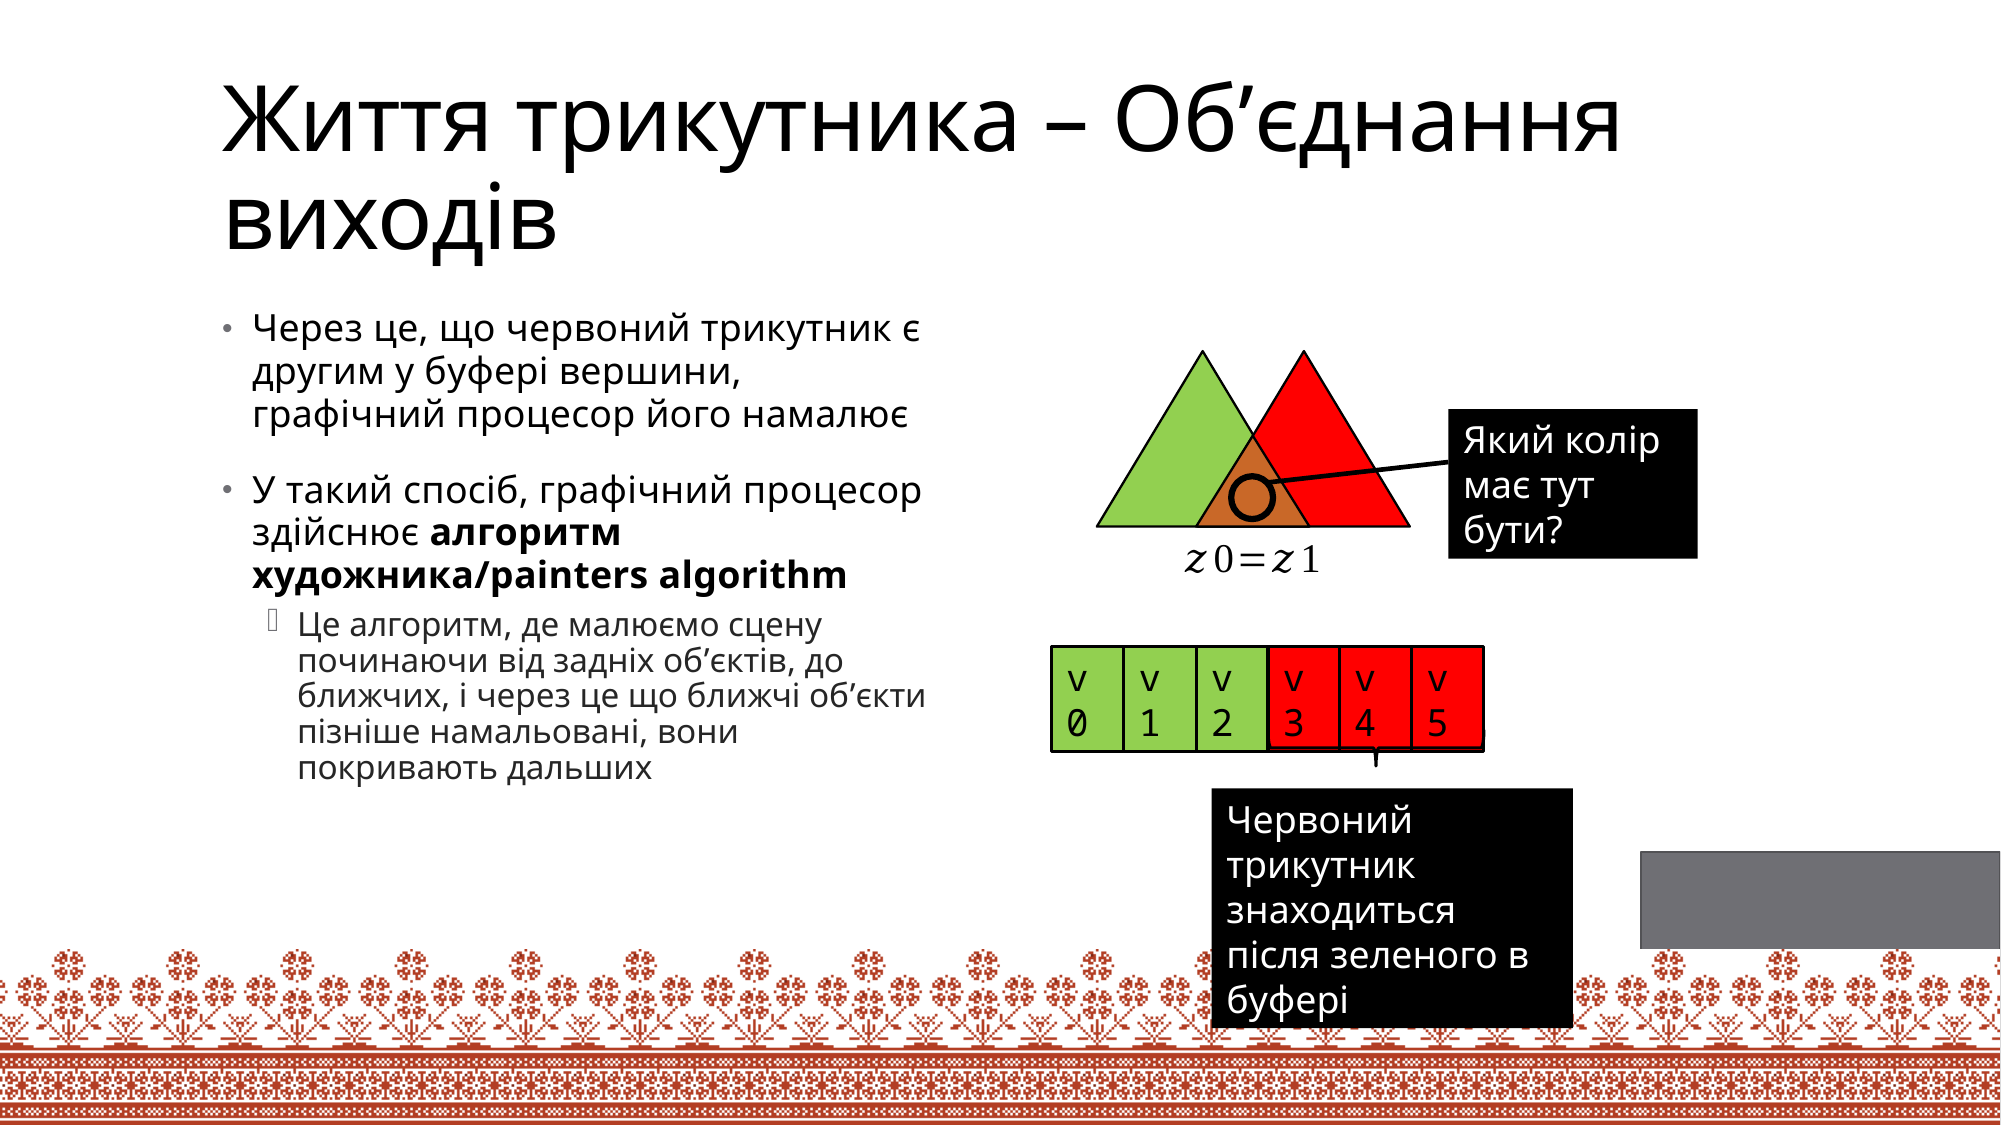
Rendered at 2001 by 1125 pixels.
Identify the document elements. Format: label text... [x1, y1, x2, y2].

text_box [1266, 461, 1449, 483]
text_box [1292, 494, 1411, 528]
picture [0, 949, 2000, 1125]
text_box [1252, 349, 1370, 457]
text_box v1 [1123, 646, 1196, 752]
text_box v5 [1411, 747, 1484, 752]
text_box [1230, 475, 1275, 521]
text_box v5 [1411, 646, 1484, 729]
list Через це, що червоний трикутник є другим у буфері вершини, графічний процесор його намалює У такий спосіб, графічний процесор здійснює алгоритм художника/painters algorithm Це алгоритм, де малюємо сцену починаючи від задніх об’єктів, до ближчих, і через це що ближчі об’єкти пізніше намальовані, вони покривають дальших [206, 299, 961, 1014]
text_box [1195, 434, 1311, 528]
text_box [1095, 349, 1253, 528]
text_box v3 [1267, 646, 1339, 729]
text_box v0 [1051, 646, 1123, 752]
text_box Червоний трикутник знаходиться після зеленого в буфері [1211, 788, 1573, 1029]
text_box [1267, 729, 1485, 767]
title Життя трикутника – Об’єднання виходів [206, 60, 1797, 278]
text_box v2 [1196, 646, 1267, 752]
text_box v4 [1339, 646, 1411, 729]
text_box Який колір має тут бути? [1448, 409, 1698, 559]
text_box v3 [1267, 742, 1339, 752]
